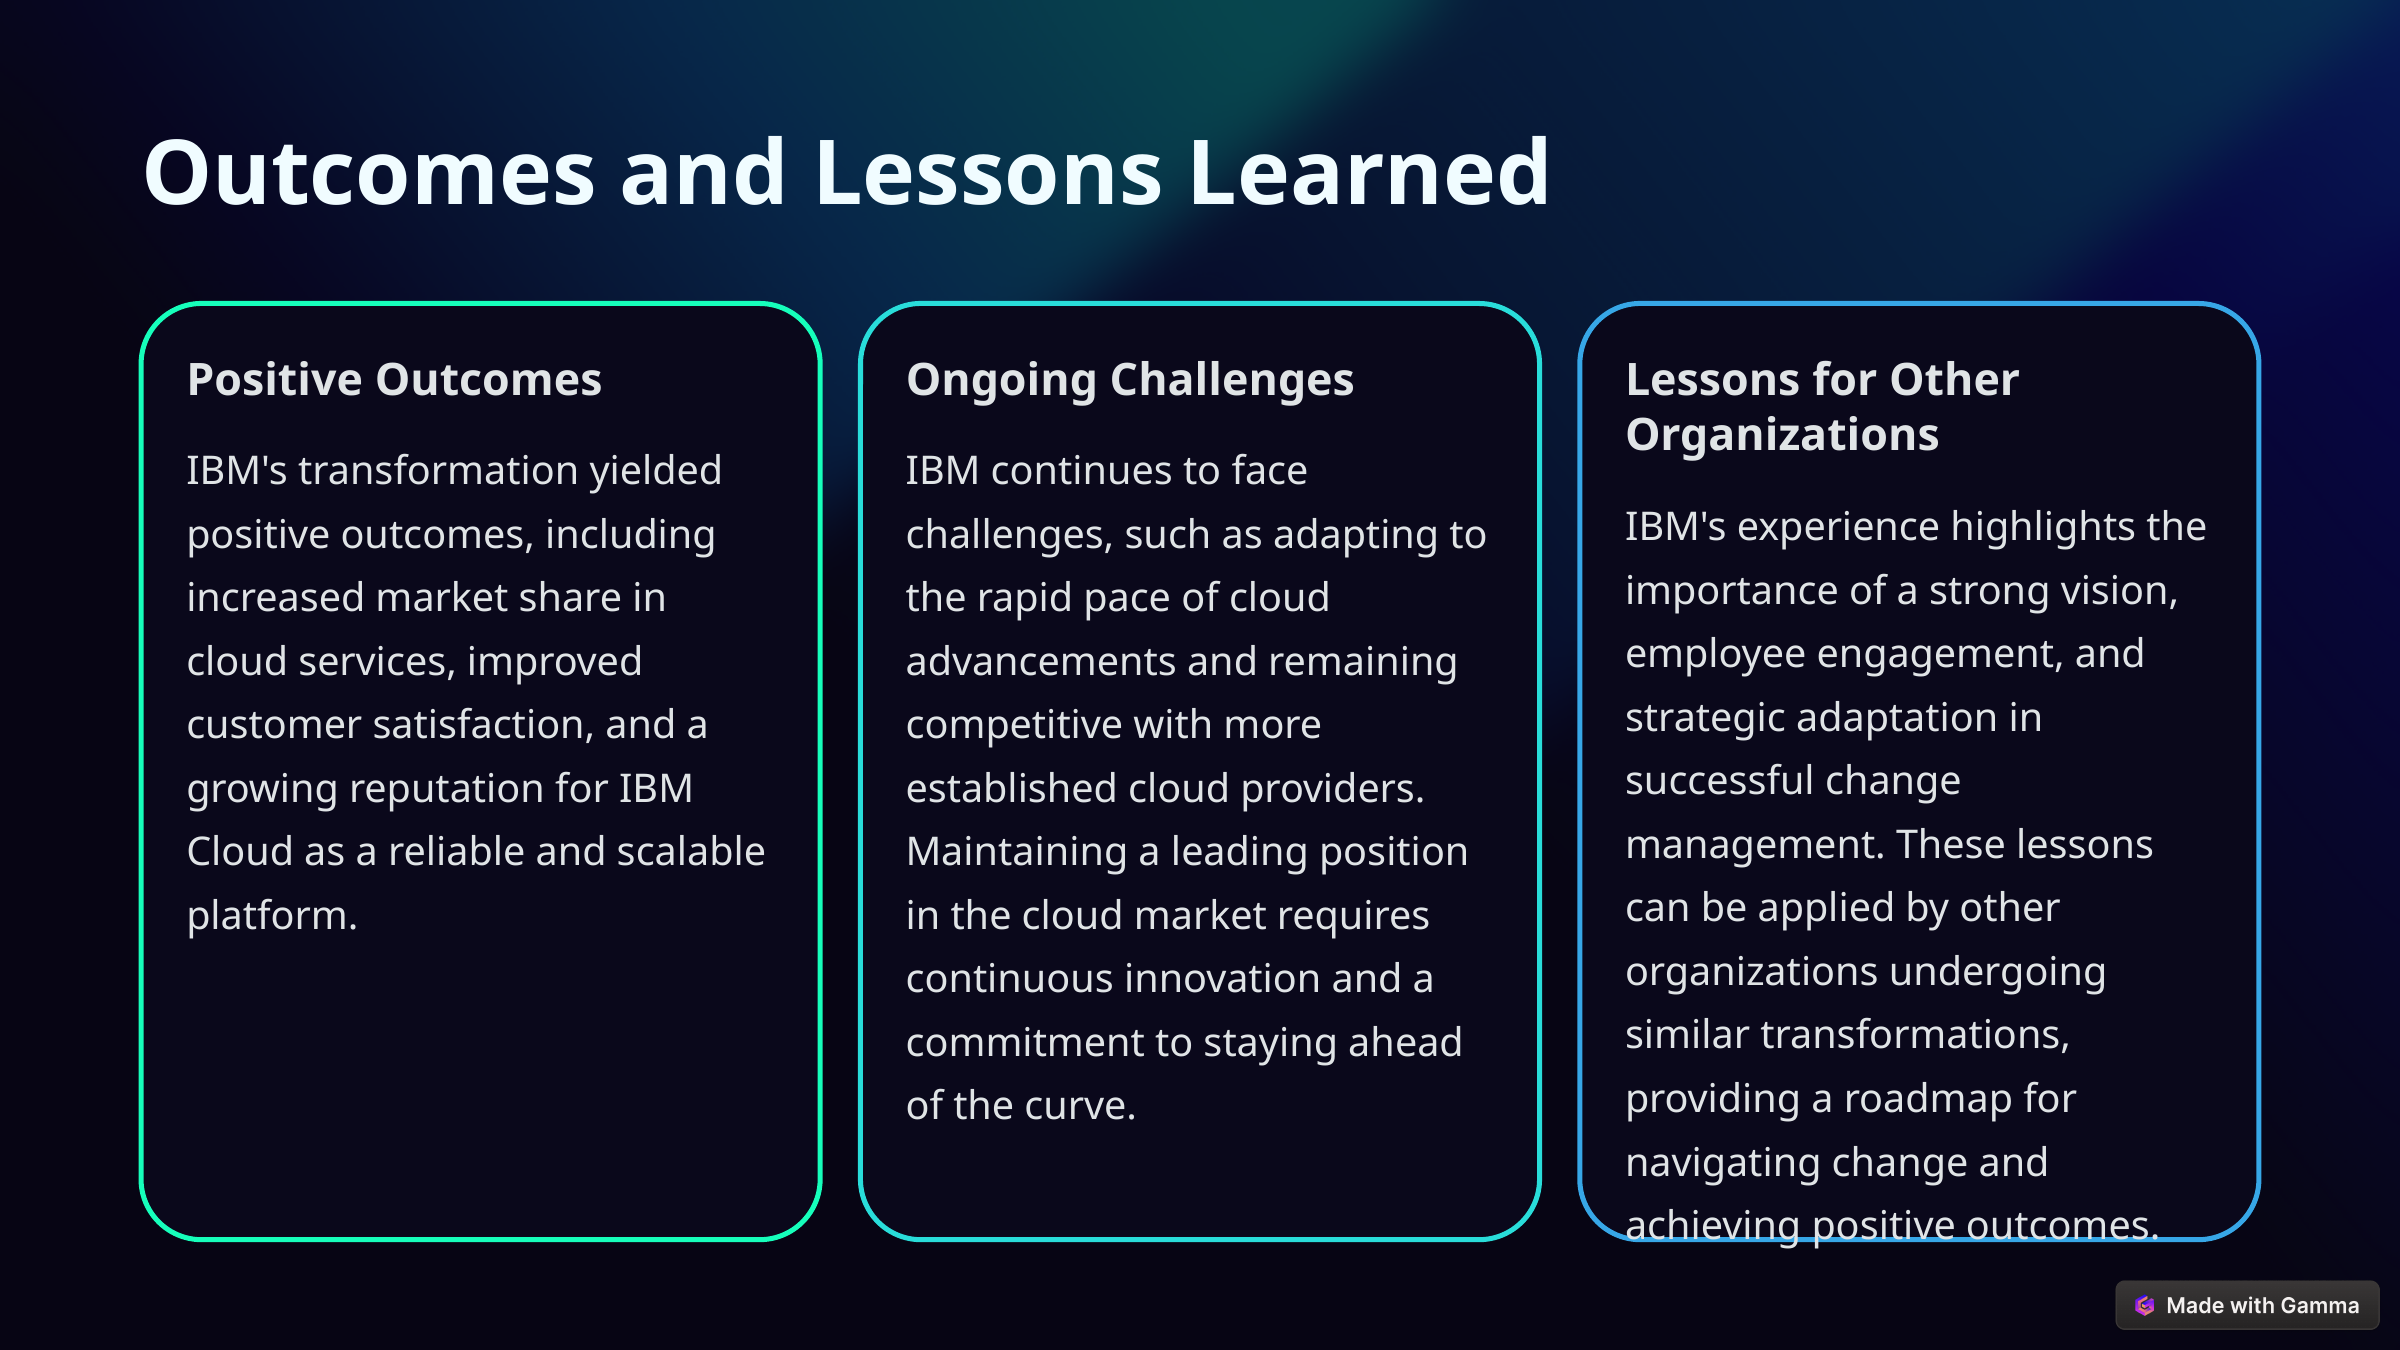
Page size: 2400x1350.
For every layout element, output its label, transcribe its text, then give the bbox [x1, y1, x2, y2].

text_box [860, 303, 1540, 1240]
text_box [141, 303, 821, 1240]
text_box Outcomes and Lessons Learned [141, 110, 1472, 223]
picture [2106, 1271, 2389, 1339]
text_box Positive Outcomes [186, 348, 635, 405]
text_box Lessons for Other Organizations [1625, 348, 2214, 461]
text_box IBM continues to face challenges, such as adapting to the rapid pace of cloud advancements and remaining competitive with more established cloud providers. Maintaining a leading position in the cloud market requires continuous innovation and a commitment to staying ahead of the curve. [905, 428, 1495, 1074]
text_box IBM's transformation yielded positive outcomes, including increased market share in cloud services, improved customer satisfaction, and a growing reputation for IBM Cloud as a reliable and scalable platform. [186, 428, 775, 881]
text_box Ongoing Challenges [905, 348, 1354, 405]
text_box [1579, 303, 2259, 1240]
text_box IBM's experience highlights the importance of a strong vision, employee engagement, and strategic adaptation in successful change management. These lessons can be applied by other organizations undergoing similar transformations, providing a roadmap for navigating change and achieving positive outcomes. [1625, 484, 2214, 1195]
